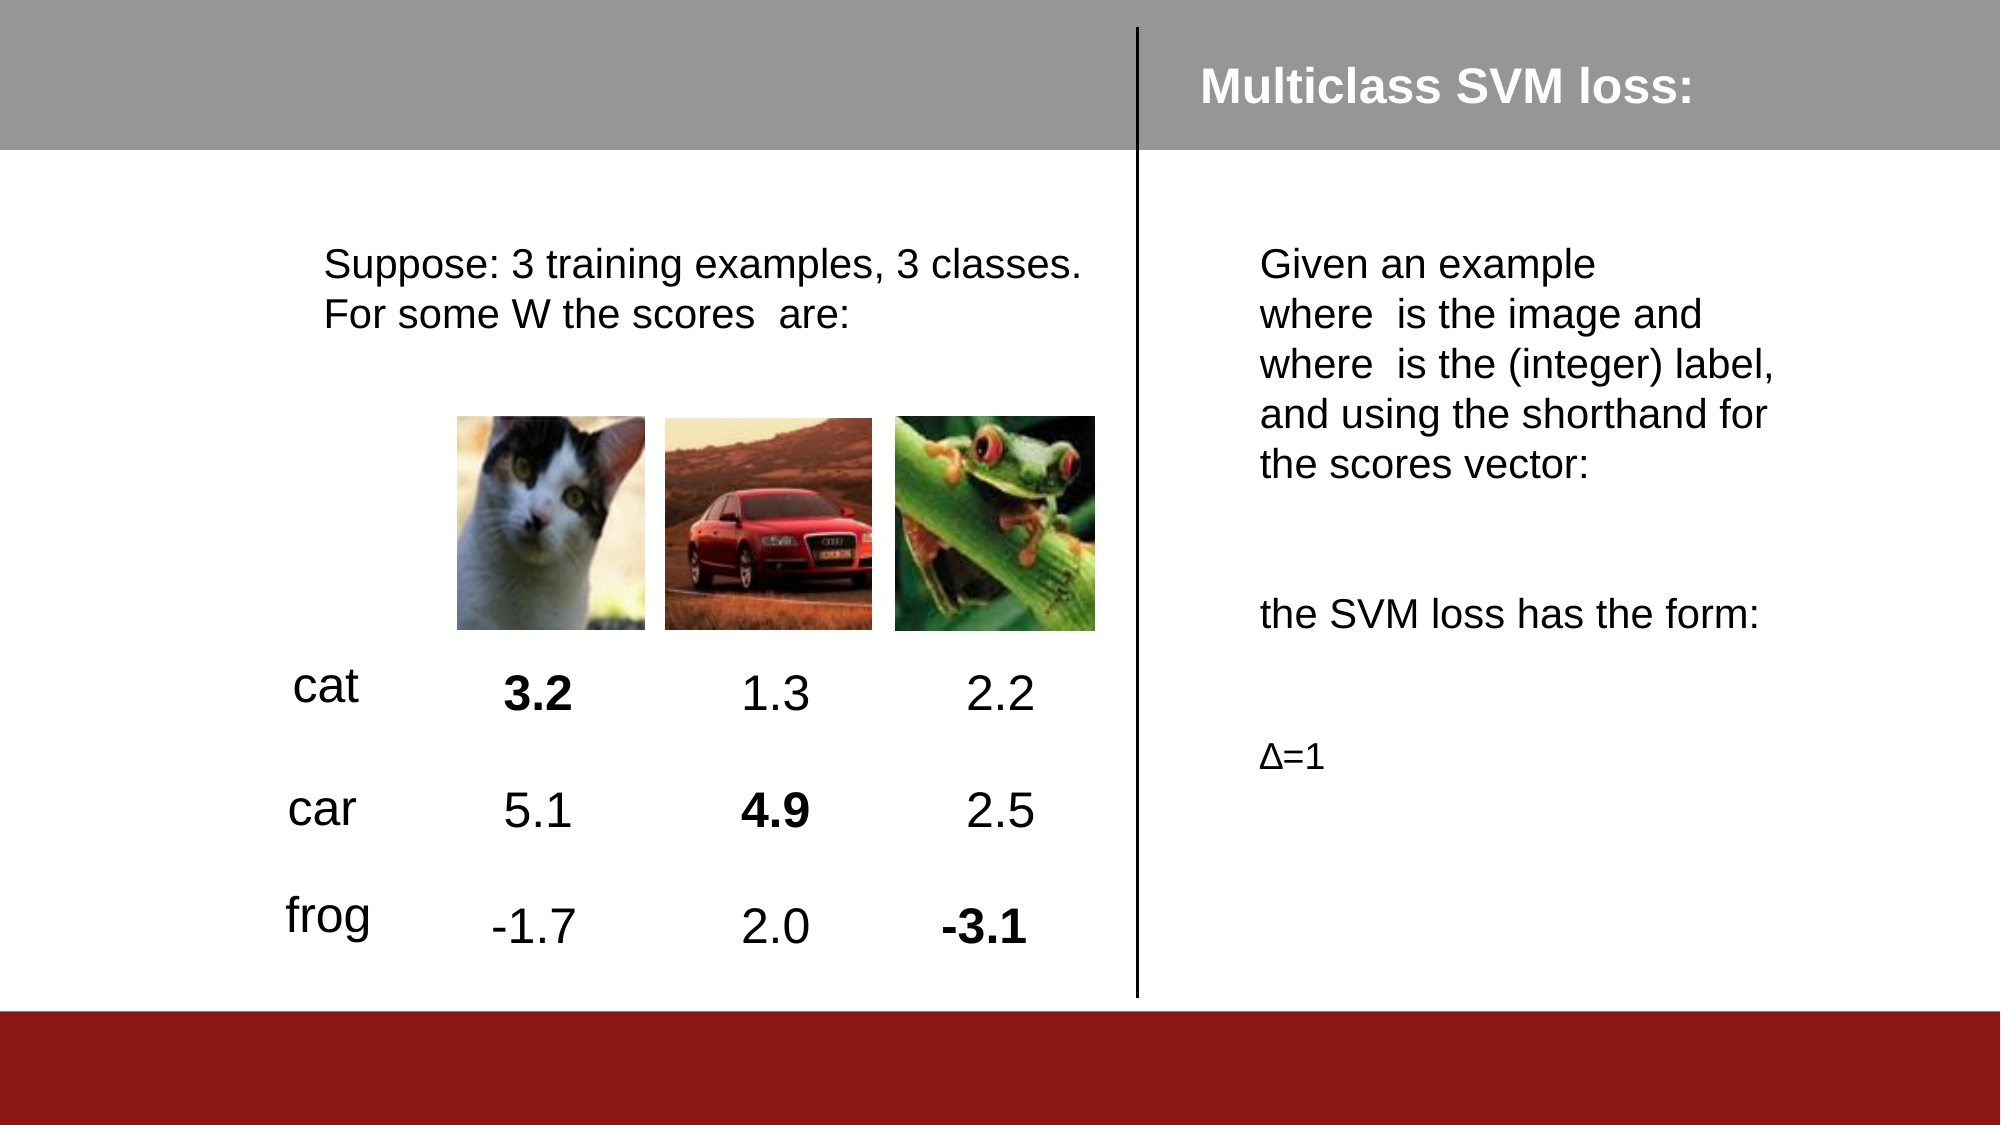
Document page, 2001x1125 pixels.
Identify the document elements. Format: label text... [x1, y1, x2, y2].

text_box 3.2 [488, 645, 688, 724]
text_box 1.3 [725, 645, 925, 724]
text_box 5.1 [488, 762, 688, 841]
text_box Multiclass SVM loss: [1185, 38, 1714, 142]
text_box 2.2 [950, 645, 1134, 724]
text_box 2.2 [1146, 645, 1150, 724]
text_box 2.5 [1146, 762, 1150, 841]
text_box cat [277, 637, 494, 698]
text_box 2.0 [725, 879, 925, 957]
text_box -1.7 [475, 879, 675, 957]
picture [664, 418, 872, 630]
picture [895, 416, 1095, 632]
text_box -3.1 [925, 879, 1125, 957]
text_box car [272, 760, 489, 820]
text_box frog [270, 867, 487, 928]
text_box 4.9 [725, 762, 925, 841]
picture [457, 416, 645, 630]
text_box 2.5 [950, 762, 1134, 841]
